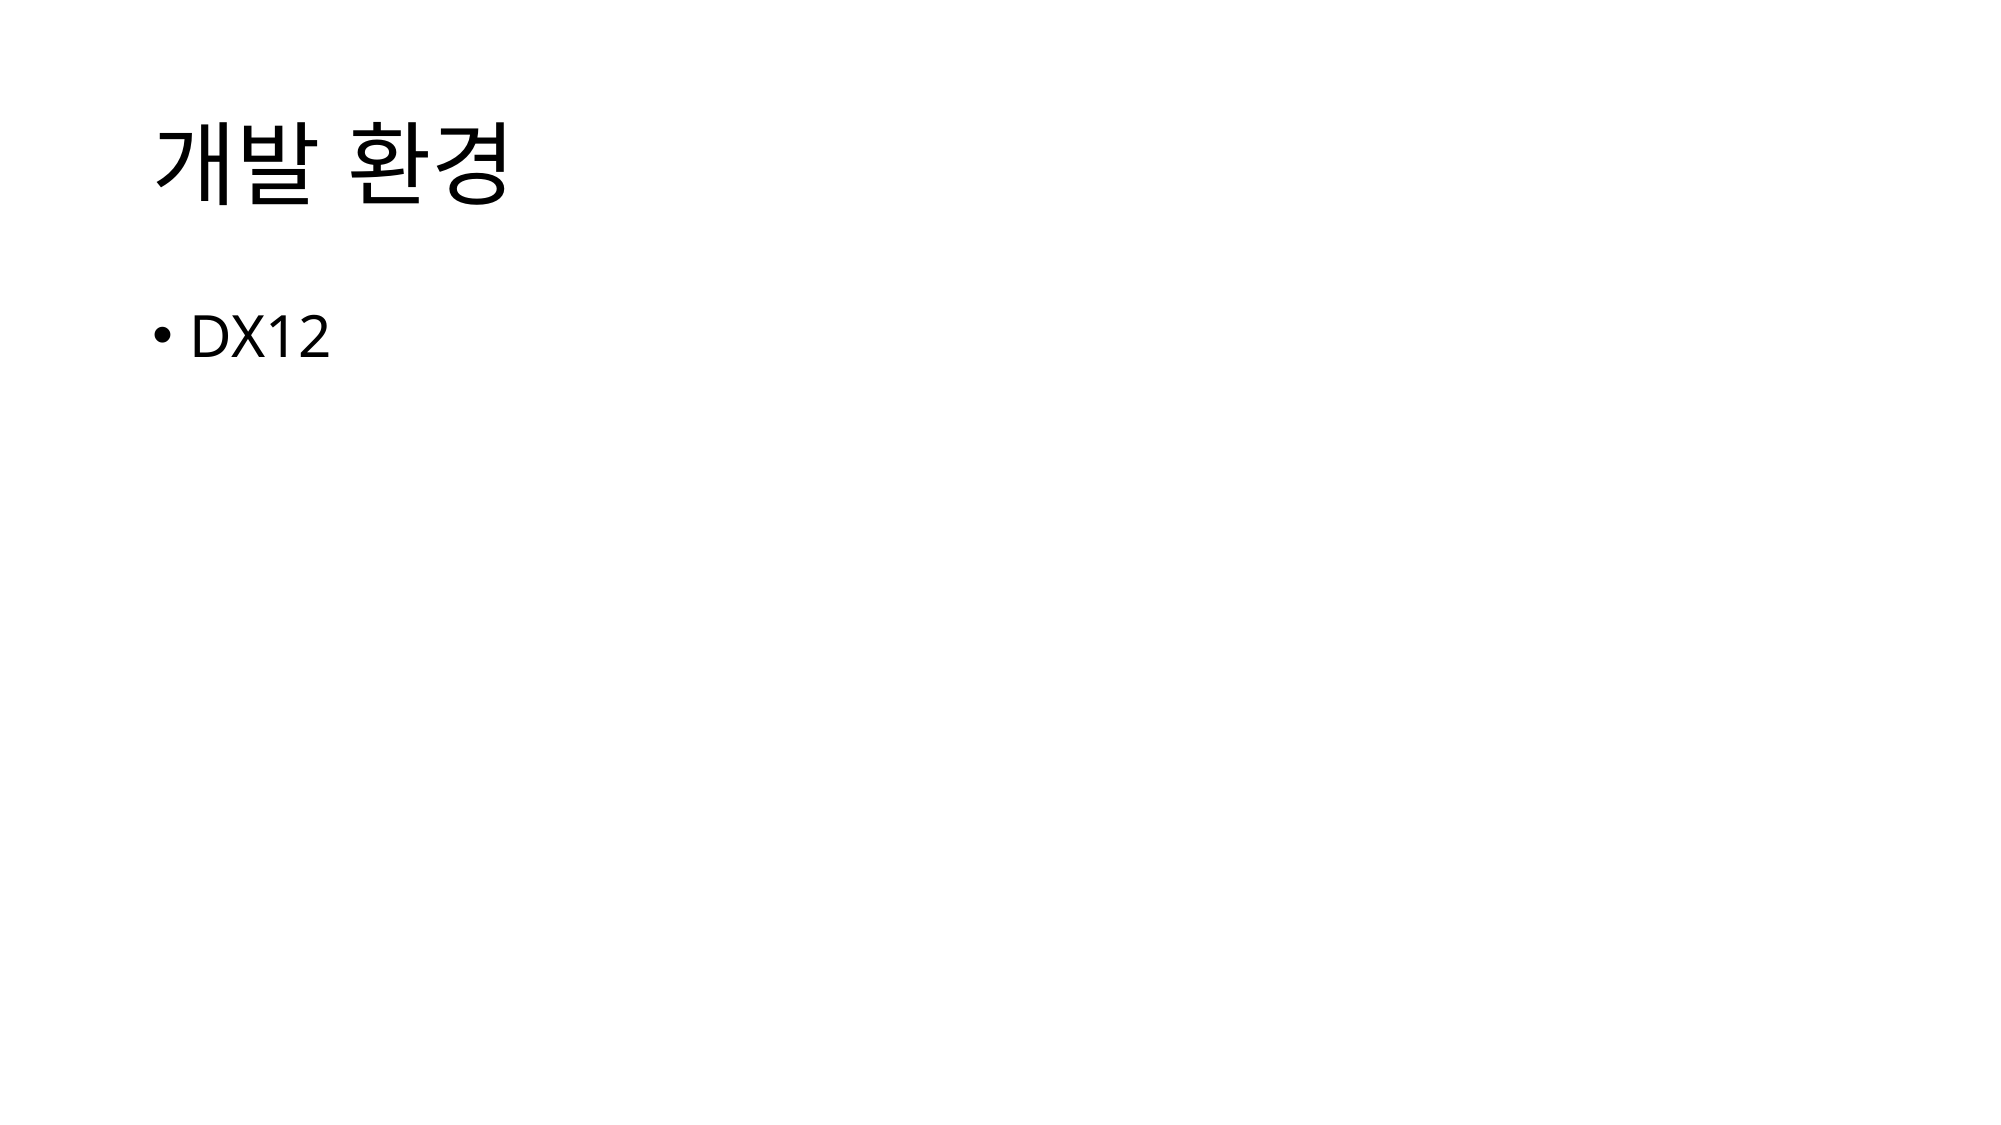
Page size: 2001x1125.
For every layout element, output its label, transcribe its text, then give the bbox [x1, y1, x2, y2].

title 개발 환경 [137, 59, 1863, 278]
list DX12 [137, 299, 1863, 1014]
